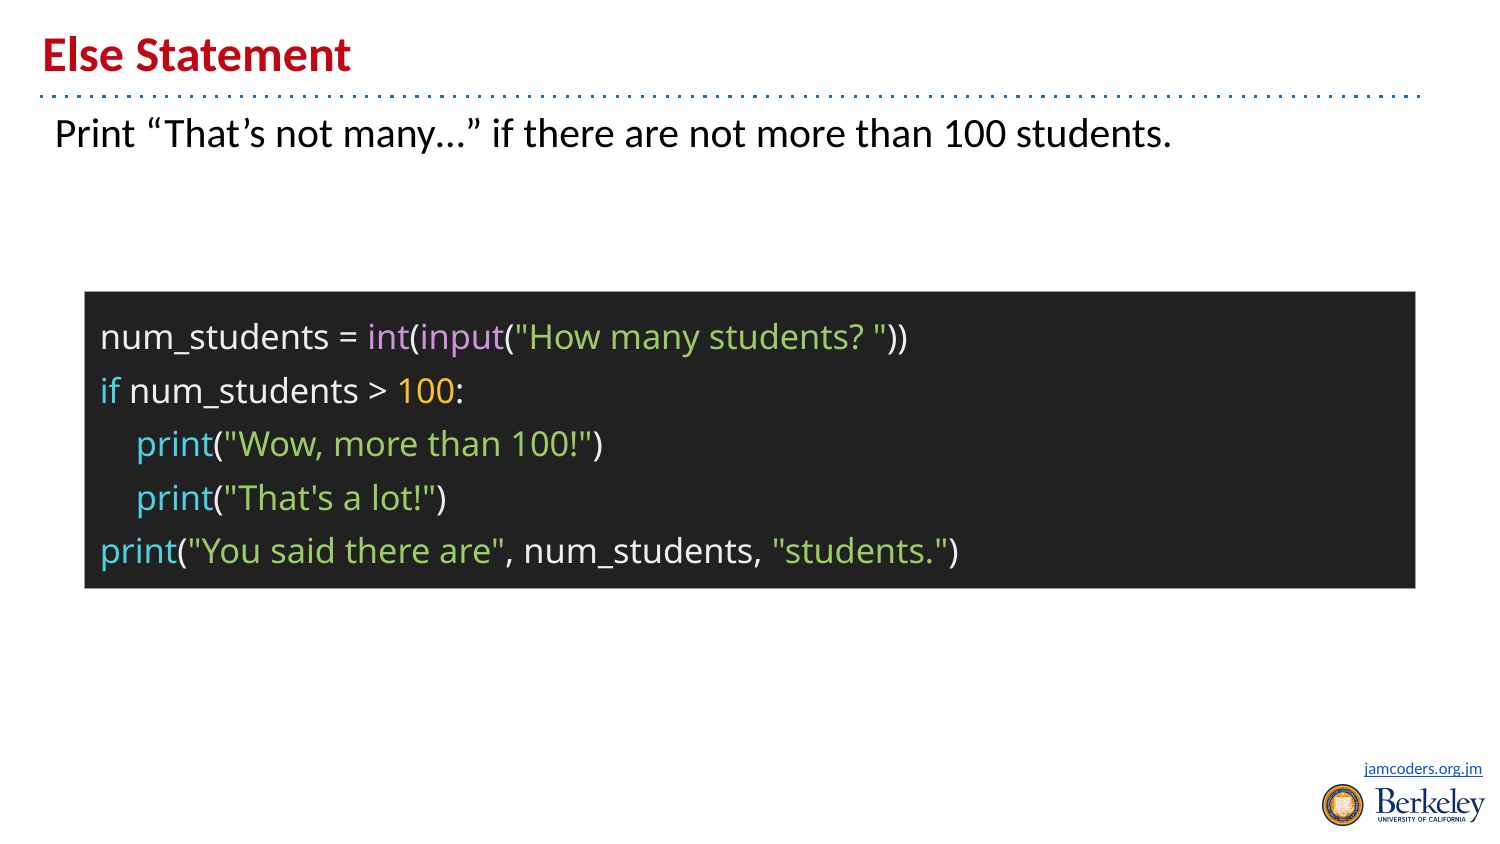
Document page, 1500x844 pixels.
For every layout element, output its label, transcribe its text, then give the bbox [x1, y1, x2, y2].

list Print “That’s not many…” if there are not more than 100 students. [39, 91, 1425, 773]
table_header num_students = int(input("How many students? ")) if num_students > 100: print("Wow, more than 100!") print("That's a lot!") print("You said there are", num_students, "students.") [85, 292, 1415, 588]
picture [1321, 782, 1486, 827]
title Else Statement [27, 15, 1378, 97]
